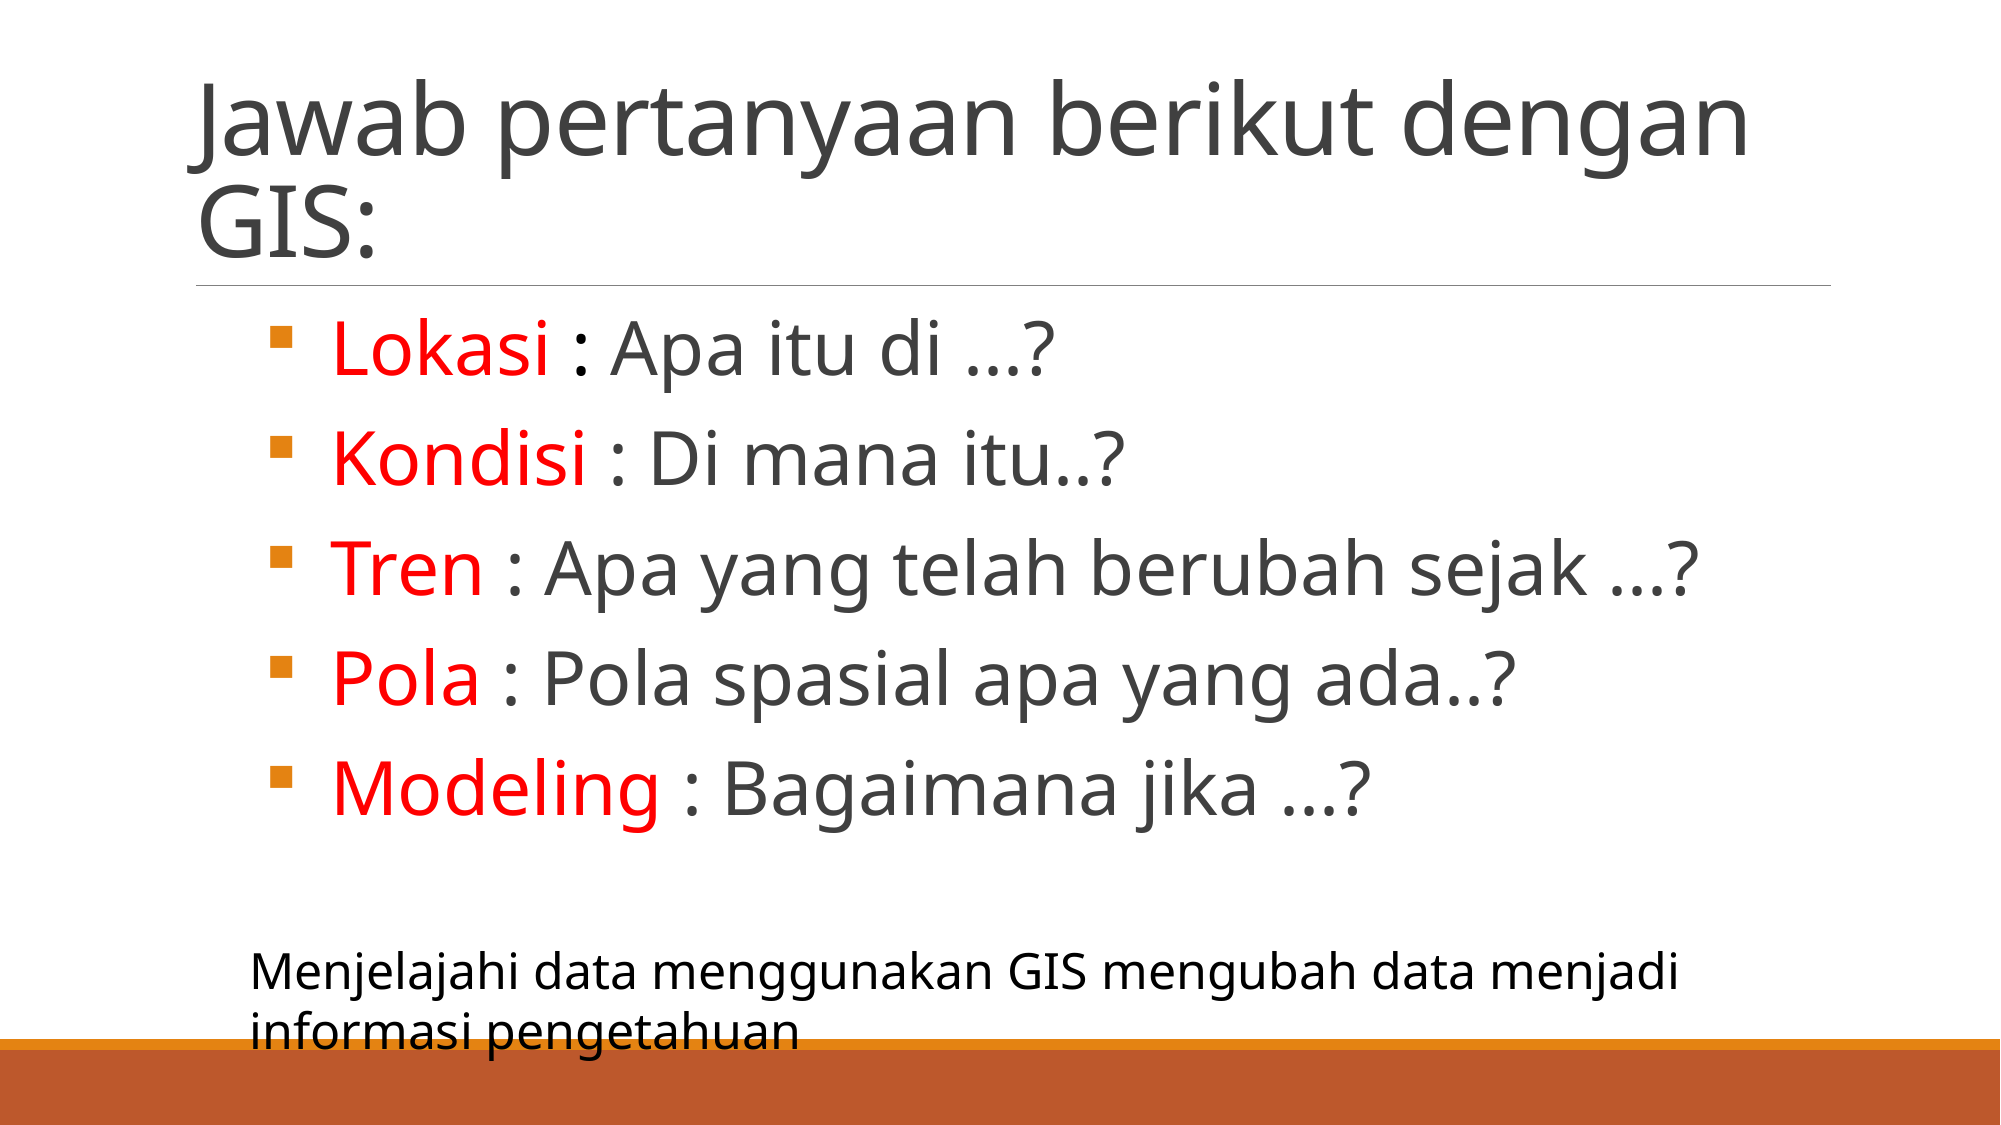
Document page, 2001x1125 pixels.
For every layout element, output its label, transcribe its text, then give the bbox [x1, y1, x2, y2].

list Lokasi : Apa itu di ...? Kondisi : Di ​​mana itu..? Tren : Apa yang telah berubah sejak ...? Pola : Pola spasial apa yang ada..? Modeling : Bagaimana jika ...? [180, 302, 1830, 963]
title Jawab pertanyaan berikut dengan GIS: [180, 47, 1830, 285]
text_box Menjelajahi data menggunakan GIS mengubah data menjadi informasi pengetahuan [234, 932, 1830, 1068]
